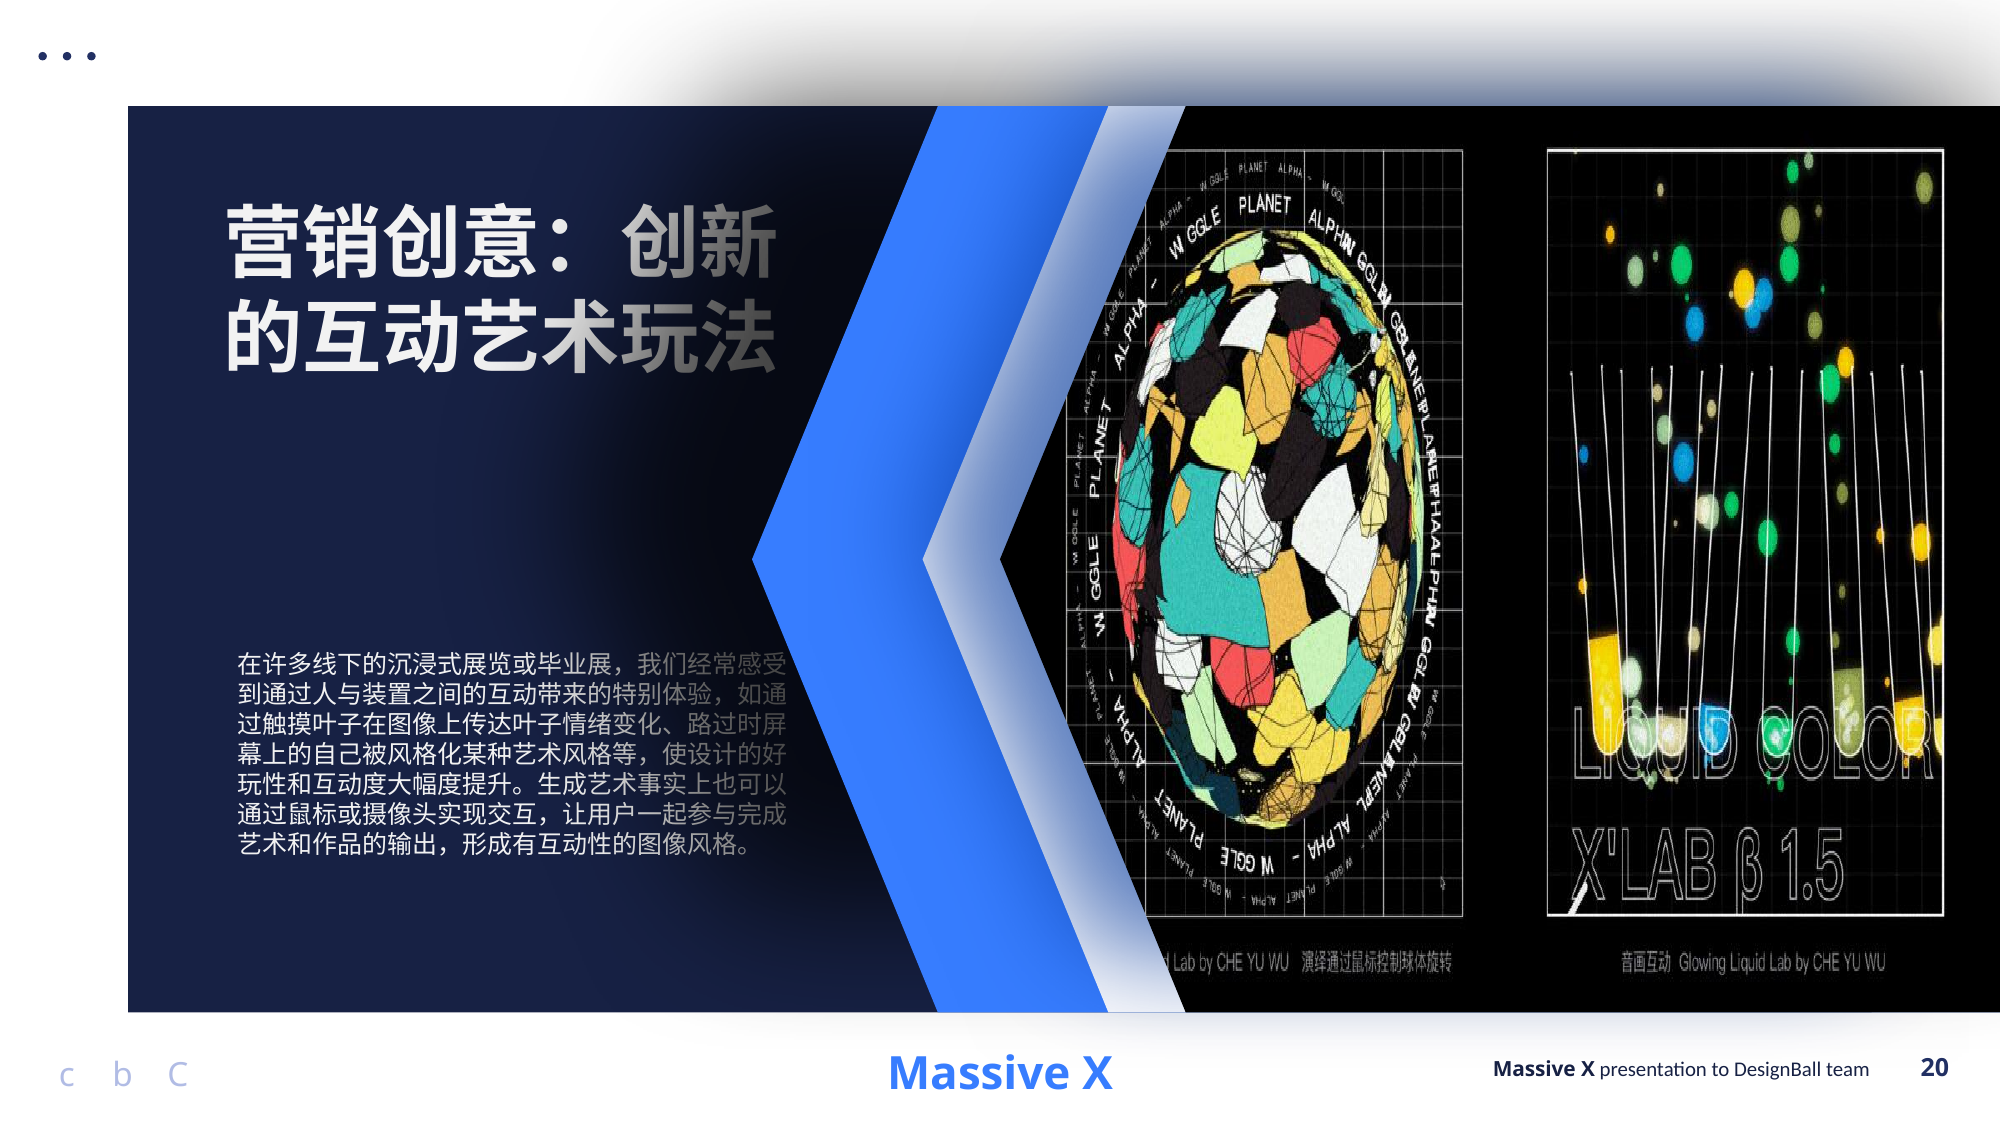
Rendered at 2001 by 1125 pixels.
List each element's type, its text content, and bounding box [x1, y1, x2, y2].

text_box 营销创意：创新的互动艺术玩法 [208, 185, 575, 390]
text_box [750, 105, 1058, 1014]
text_box [127, 105, 739, 1013]
text_box 在许多线下的沉浸式展览或毕业展，我们经常感受到通过人与装置之间的互动带来的特别体验，如通过触摸叶子在图像上传达叶子情绪变化、路过时屏幕上的自己被风格化某种艺术风格等，使设计的好玩性和互动度大幅度提升。生成艺术事实上也可以通过鼠标或摄像头实现交互，让用户一起参与完成艺术和作品的输出，形成有互动性的图像风格。 [222, 641, 589, 866]
picture [999, 106, 2000, 1013]
